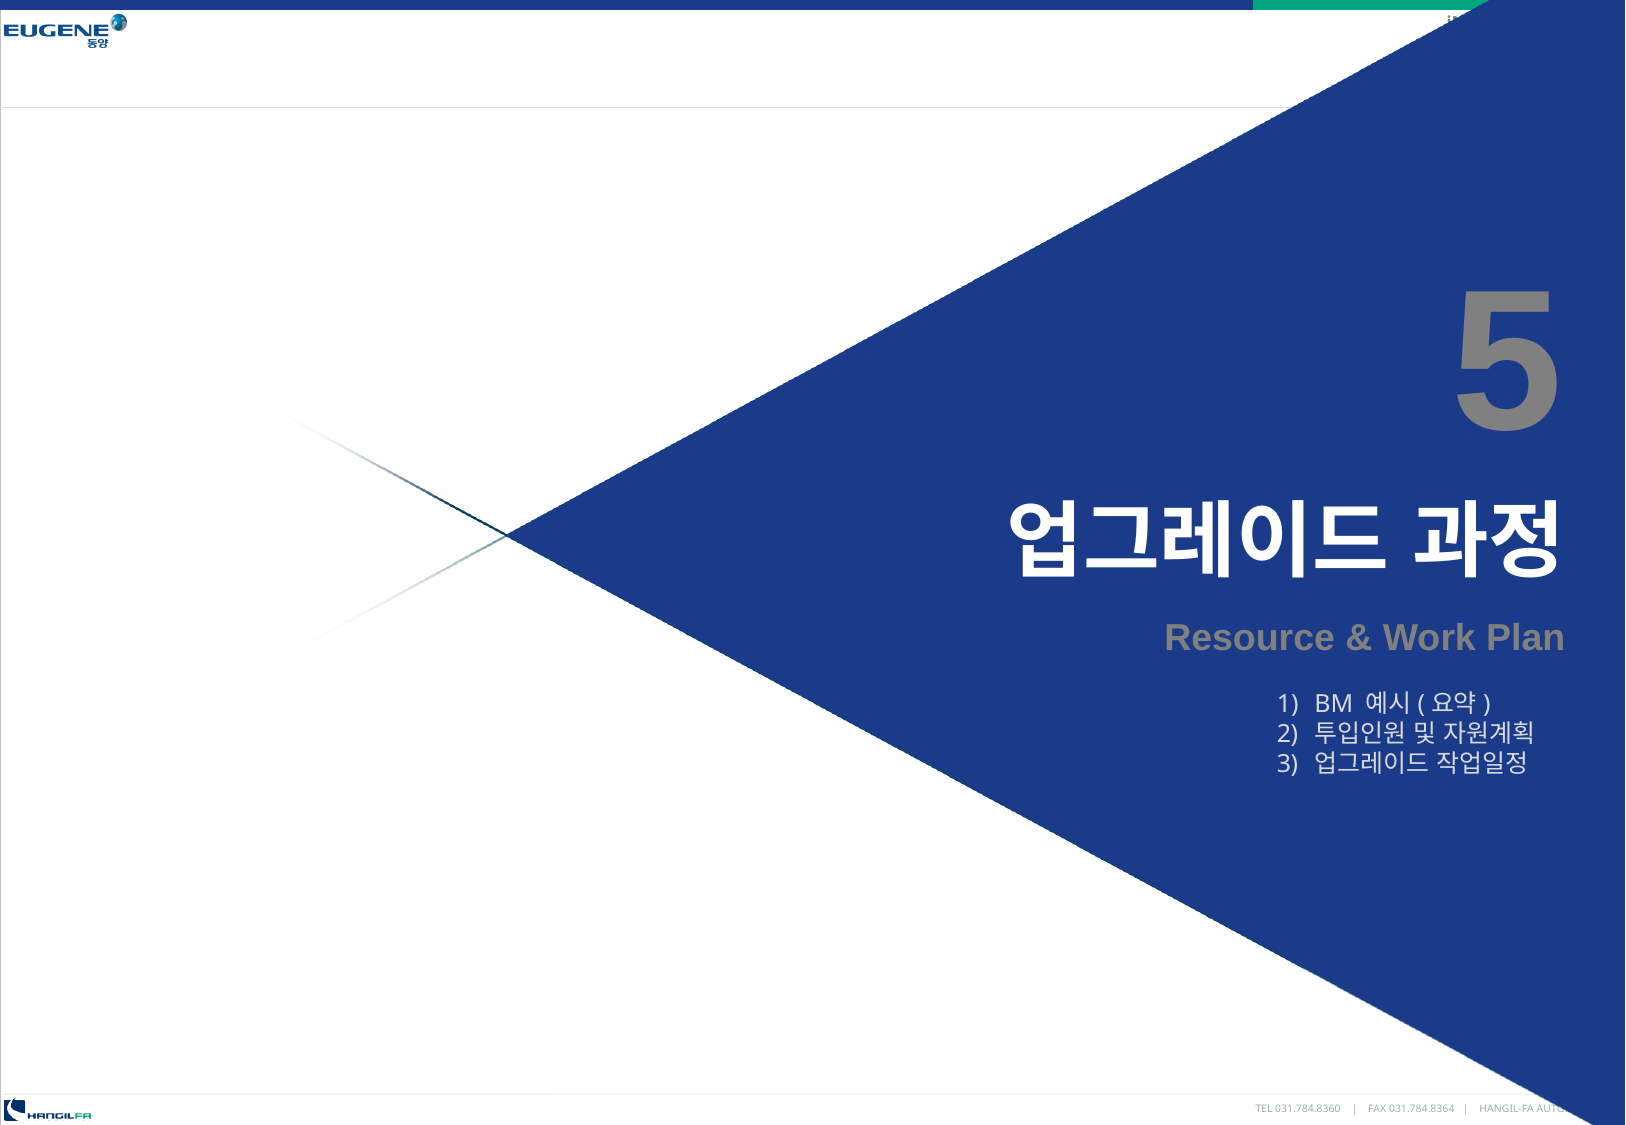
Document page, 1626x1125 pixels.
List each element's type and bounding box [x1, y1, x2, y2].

text_box [0, 0, 274, 1125]
picture [276, 0, 1625, 1125]
